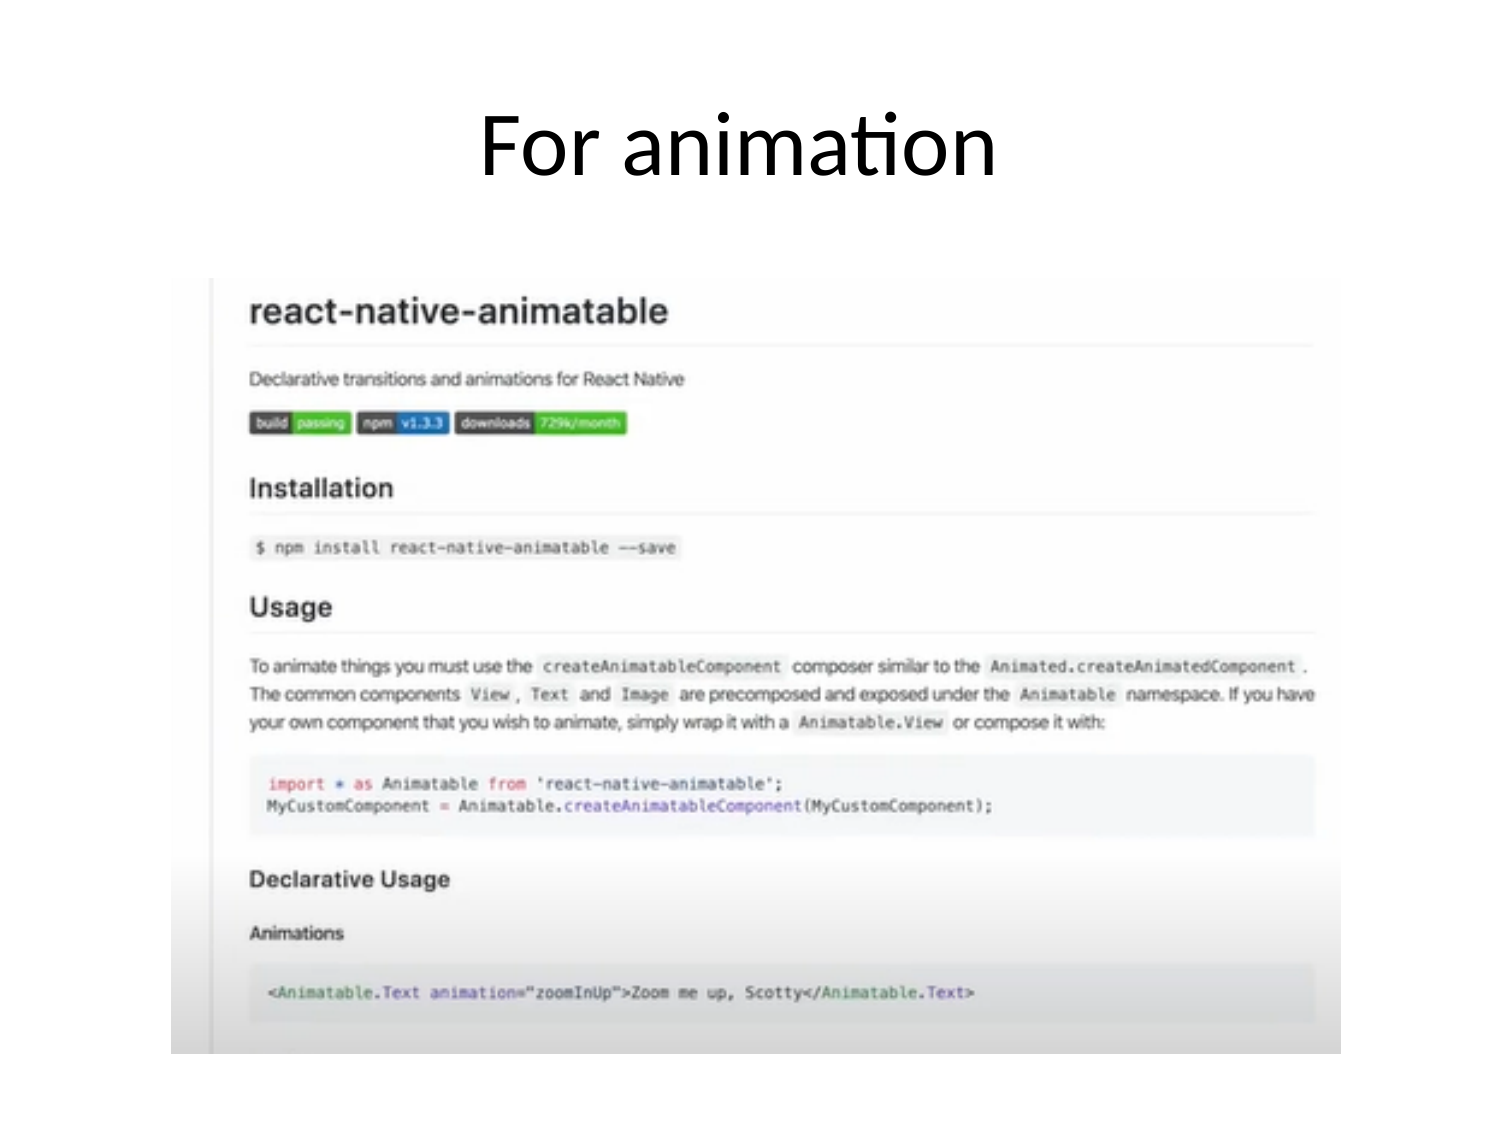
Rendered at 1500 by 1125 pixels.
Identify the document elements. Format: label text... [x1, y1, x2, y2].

picture [170, 278, 1341, 1054]
title For animation [75, 45, 1425, 233]
